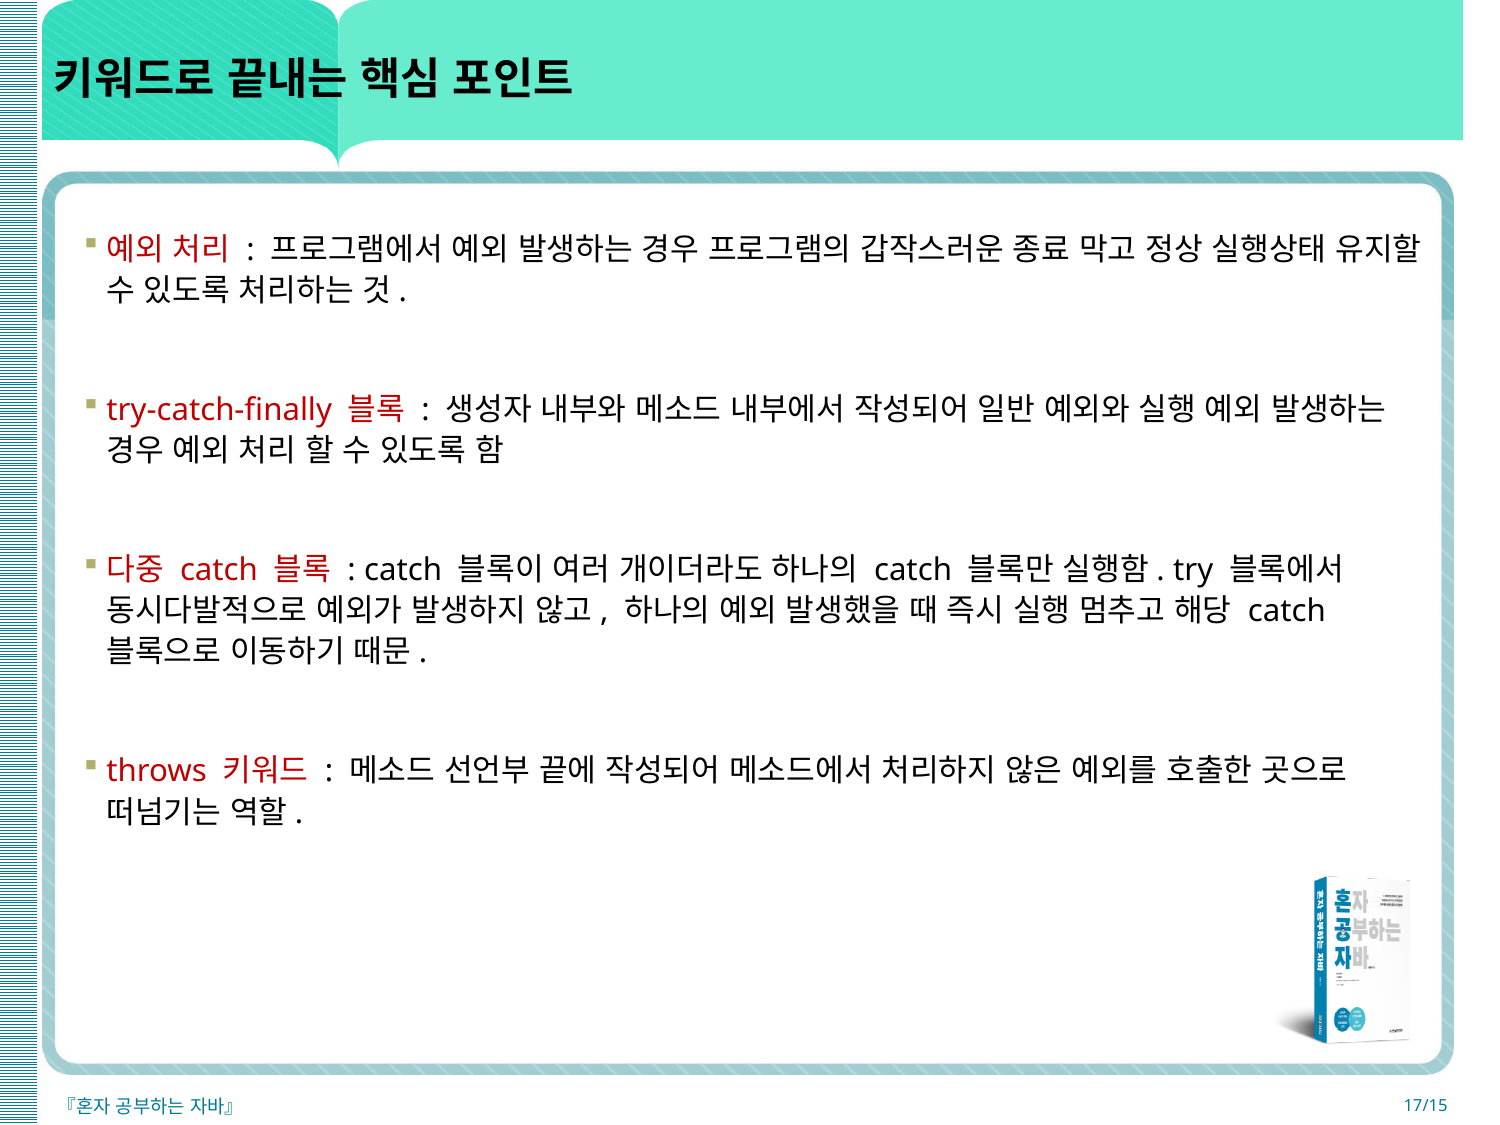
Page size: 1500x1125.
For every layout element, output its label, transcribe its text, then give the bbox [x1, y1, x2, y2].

list 예외 처리 : 프로그램에서 예외 발생하는 경우 프로그램의 갑작스러운 종료 막고 정상 실행상태 유지할 수 있도록 처리하는 것. try-catch-finally 블록 : 생성자 내부와 메소드 내부에서 작성되어 일반 예외와 실행 예외 발생하는 경우 예외 처리 할 수 있도록 함 다중 catch 블록 : catch 블록이 여러 개이더라도 하나의 catch 블록만 실행함. try 블록에서 동시다발적으로 예외가 발생하지 않고, 하나의 예외 발생했을 때 즉시 실행 멈추고 해당 catch 블록으로 이동하기 때문. throws 키워드 : 메소드 선언부 끝에 작성되어 메소드에서 처리하지 않은 예외를 호출한 곳으로 떠넘기는 역할. [24, 191, 1450, 1125]
picture [42, 0, 1488, 1122]
title 키워드로 끝내는 핵심 포인트 [39, 42, 1280, 138]
